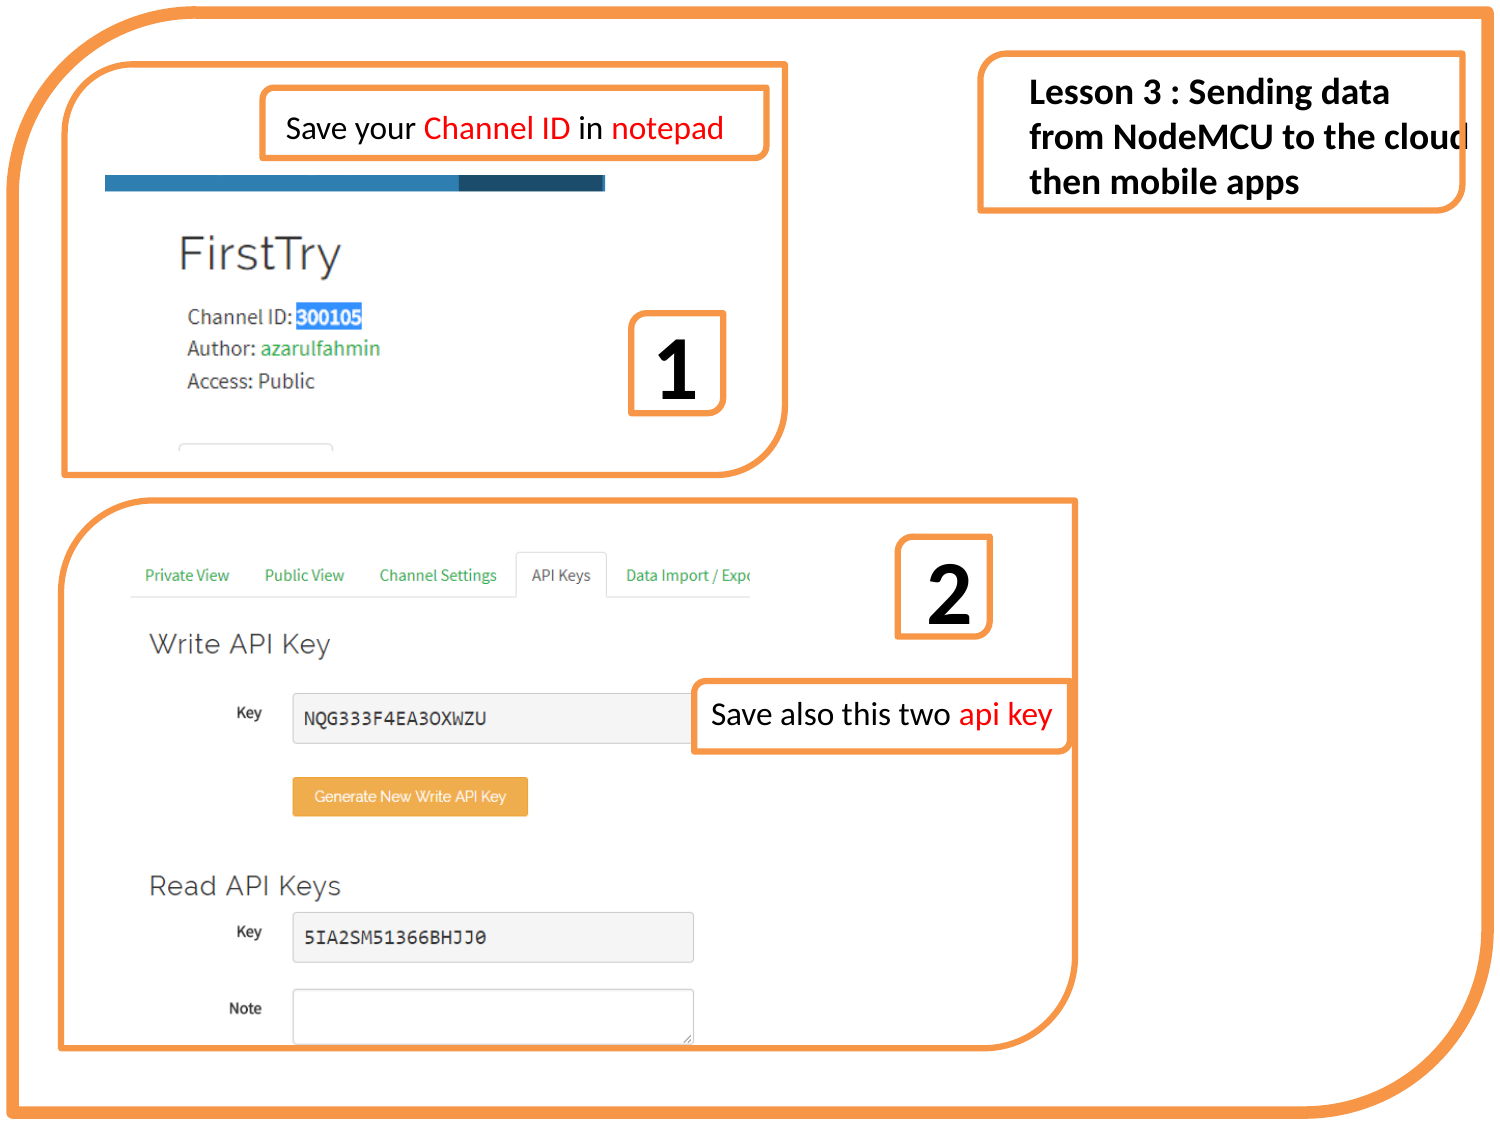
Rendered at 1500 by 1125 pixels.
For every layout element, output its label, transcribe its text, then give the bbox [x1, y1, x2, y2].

picture [130, 524, 751, 1054]
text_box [897, 524, 1013, 651]
text_box [755, 678, 1073, 754]
text_box Save your Channel ID in notepad [271, 99, 740, 154]
text_box [58, 498, 1078, 1051]
text_box [10, 10, 1490, 1115]
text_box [630, 299, 738, 427]
text_box [62, 62, 787, 478]
text_box Save also this two api key [755, 685, 1068, 740]
picture [104, 175, 606, 451]
